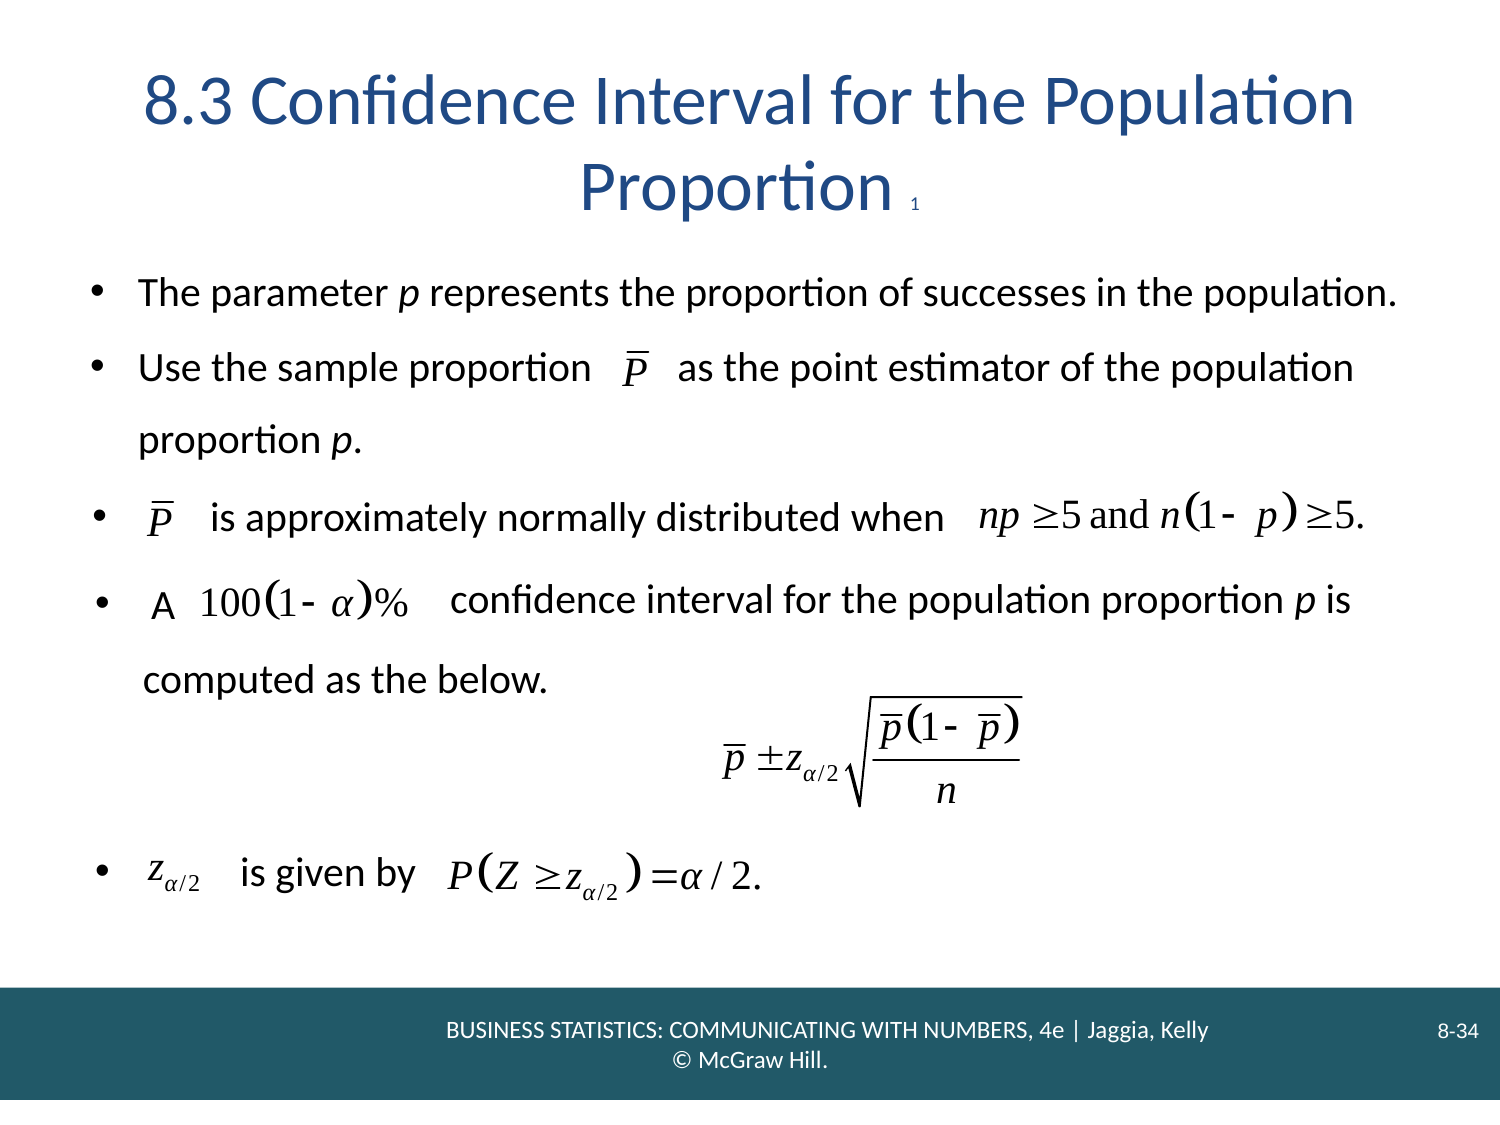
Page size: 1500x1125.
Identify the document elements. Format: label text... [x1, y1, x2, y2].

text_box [974, 486, 1367, 550]
list [77, 487, 138, 554]
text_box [142, 843, 206, 898]
list confidence interval for the population proportion p is [435, 570, 1425, 637]
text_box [442, 847, 764, 911]
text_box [715, 691, 1029, 813]
list is approximately normally distributed when [195, 487, 969, 554]
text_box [141, 494, 178, 541]
list proportion p. [75, 409, 416, 477]
list A [79, 570, 202, 637]
list Use the sample proportion [75, 337, 618, 401]
list is given by [225, 843, 441, 911]
title 8.3 Confidence Interval for the Population Proportion 1 [75, 45, 1425, 233]
list computed as the below. [79, 650, 576, 714]
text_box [199, 574, 413, 638]
list The parameter p represents the proportion of successes in the population. [75, 262, 1425, 327]
list [79, 837, 165, 905]
list as the point estimator of the population [662, 337, 1425, 401]
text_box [617, 344, 654, 391]
